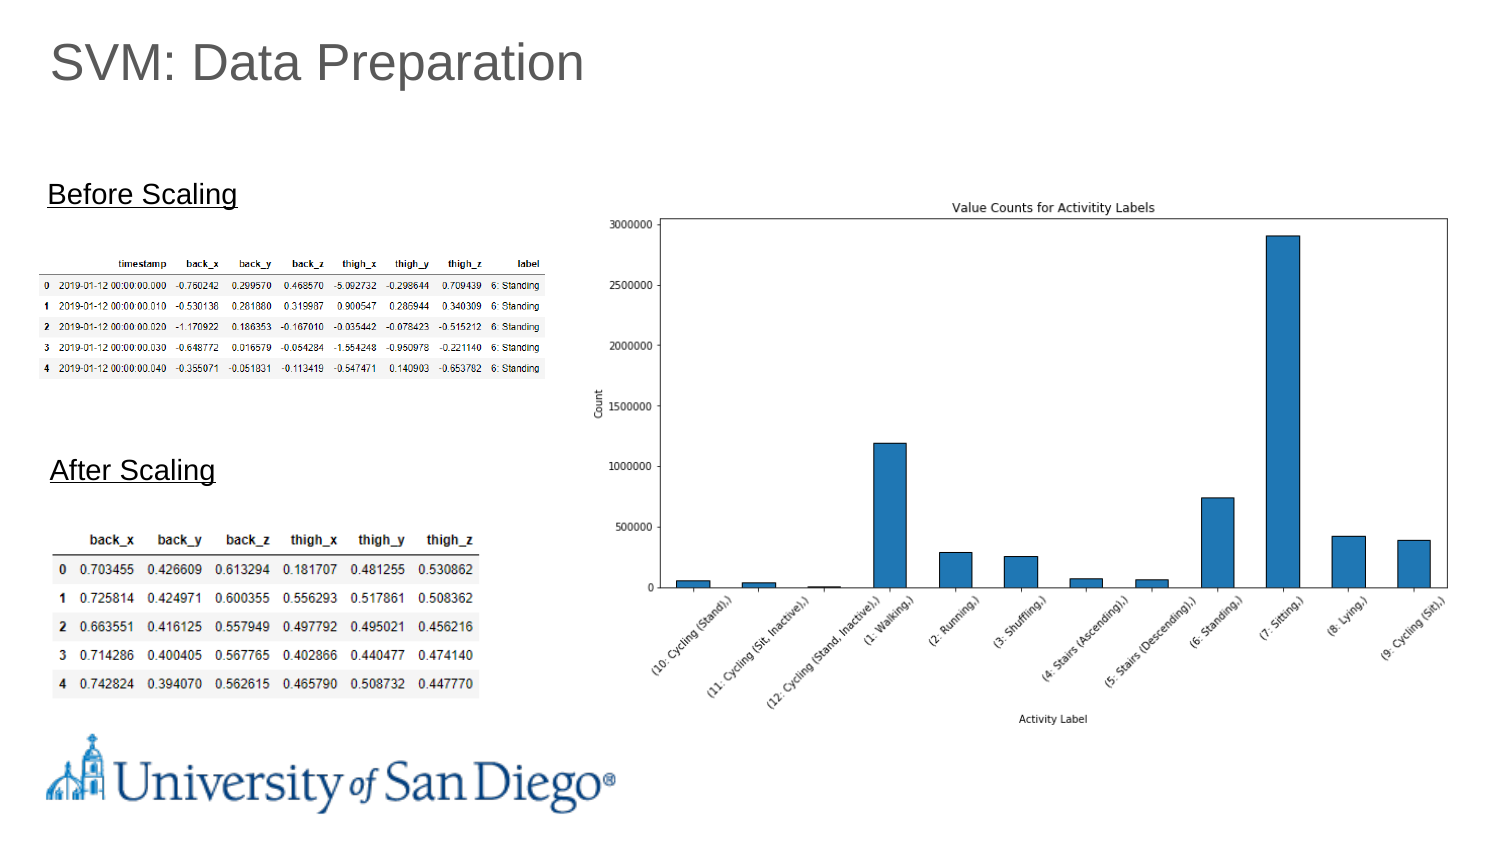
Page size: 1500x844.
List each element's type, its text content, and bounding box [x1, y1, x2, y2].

picture [34, 254, 553, 385]
text_box After Scaling [34, 443, 434, 494]
picture [15, 194, 1454, 830]
text_box SVM: Data Preparation [34, 13, 1468, 196]
picture [45, 528, 490, 705]
text_box Before Scaling [32, 168, 432, 219]
